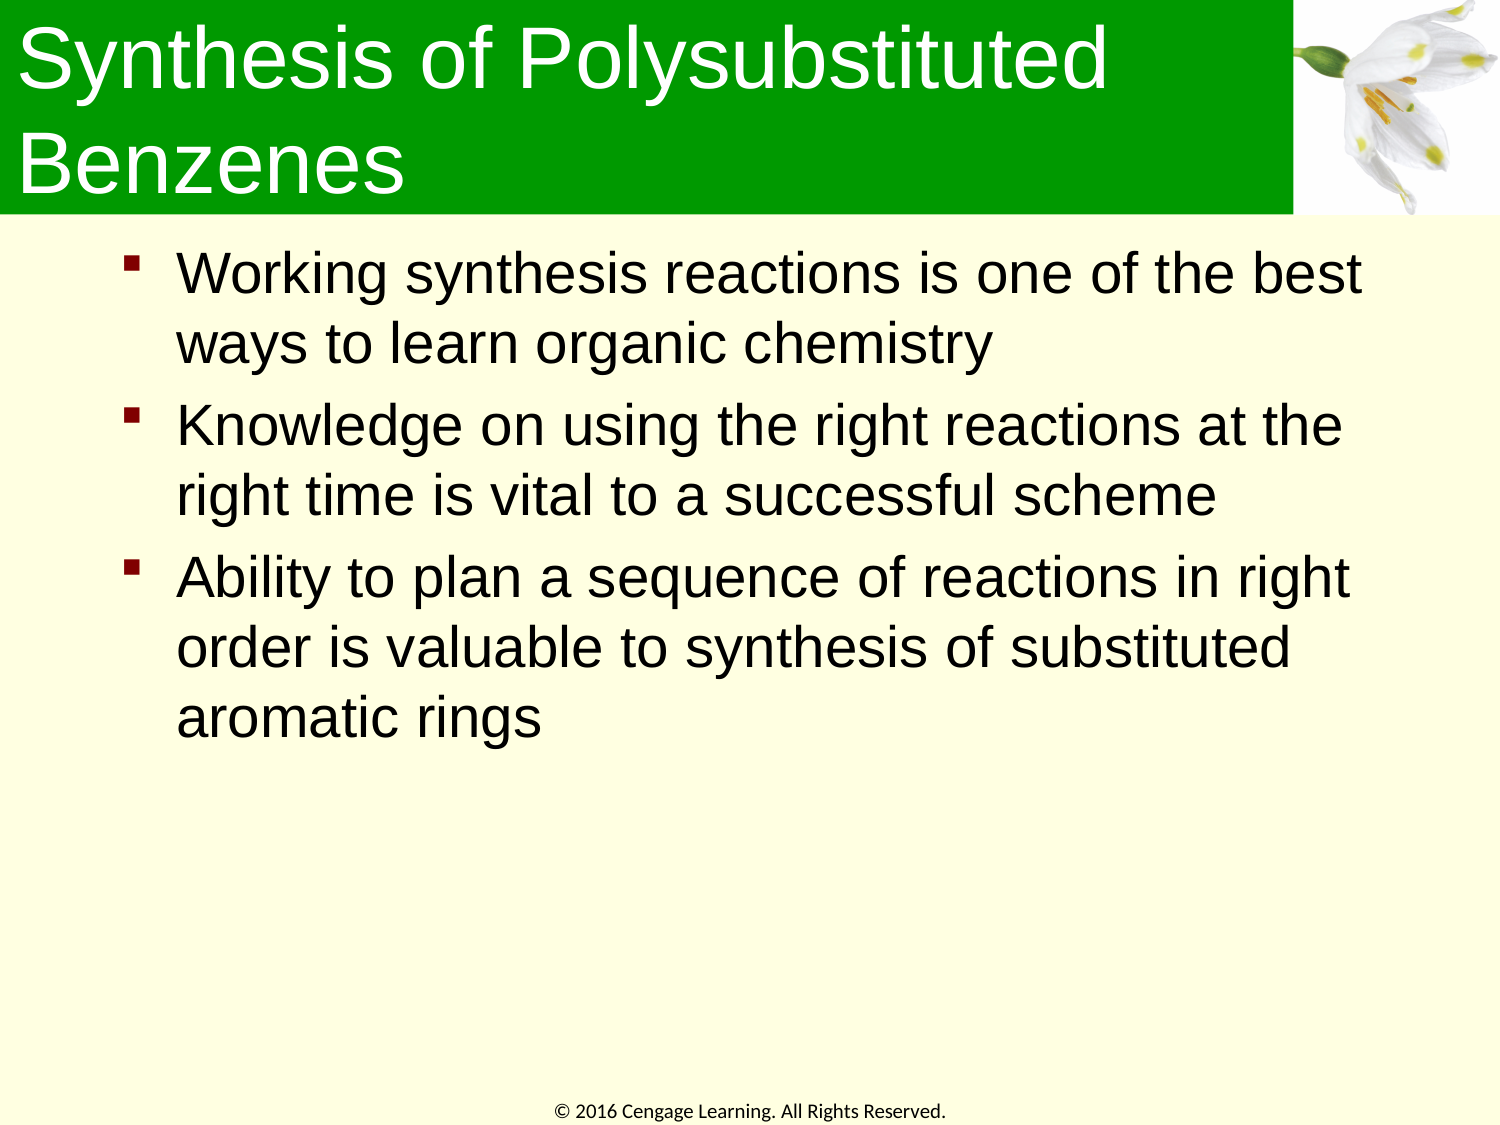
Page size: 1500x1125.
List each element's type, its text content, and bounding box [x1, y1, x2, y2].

picture [1293, 0, 1500, 215]
title Synthesis of Polysubstituted Benzenes [0, 0, 1288, 213]
list Working synthesis reactions is one of the best ways to learn organic chemistry Knowledge on using the right reactions at the right time is vital to a successful scheme Ability to plan a sequence of reactions in right order is valuable to synthesis of substituted aromatic rings [103, 227, 1450, 1065]
